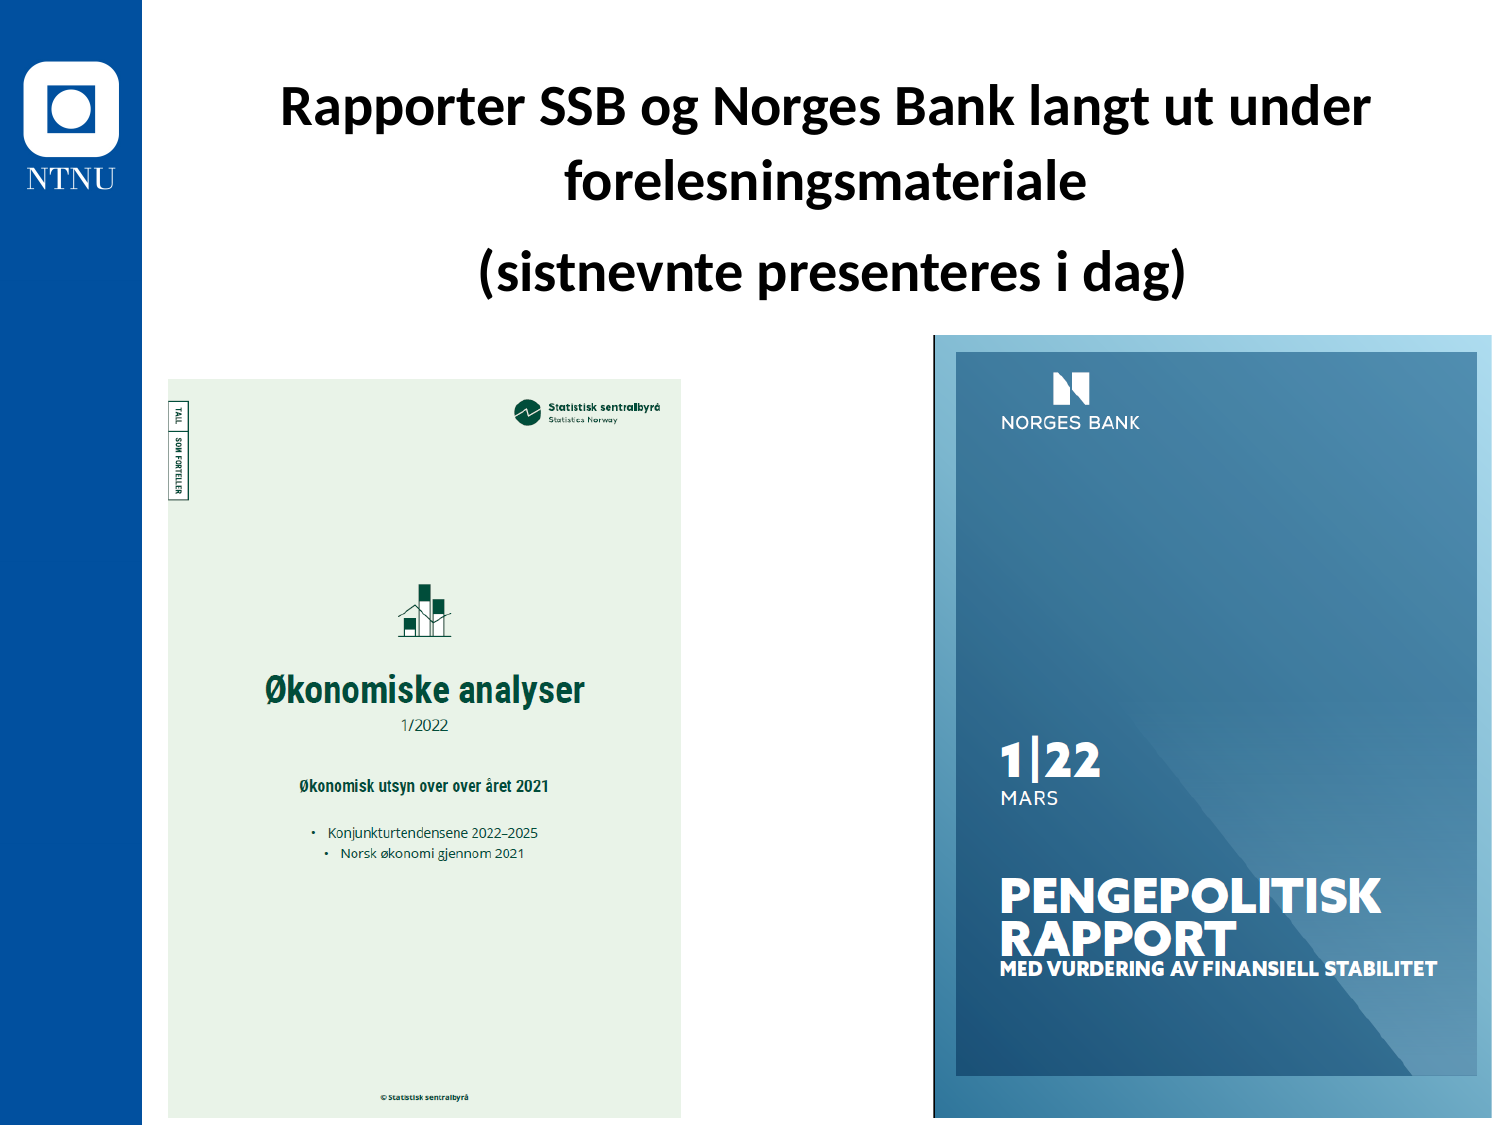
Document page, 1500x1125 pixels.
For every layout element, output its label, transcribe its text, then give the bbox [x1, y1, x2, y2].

picture [933, 335, 1492, 1118]
picture [0, 0, 142, 1125]
picture [152, 359, 693, 1125]
text_box Rapporter SSB og Norges Bank langt ut under forelesningsmateriale (sistnevnte presenteres i dag) [152, 54, 1500, 402]
